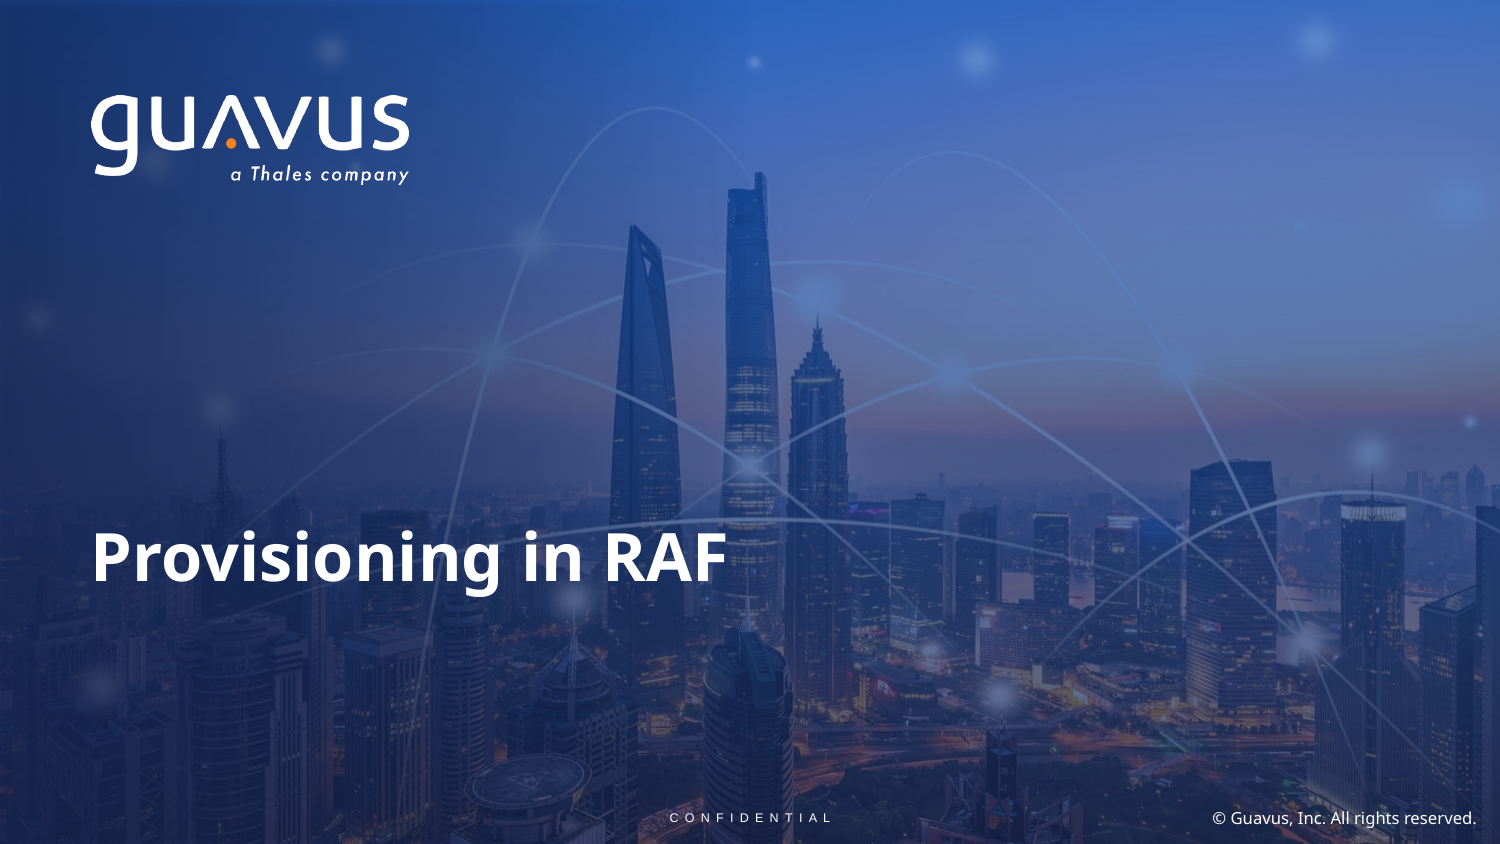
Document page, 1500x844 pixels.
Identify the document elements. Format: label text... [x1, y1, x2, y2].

title Provisioning in RAF [75, 508, 1349, 611]
picture [91, 95, 409, 185]
